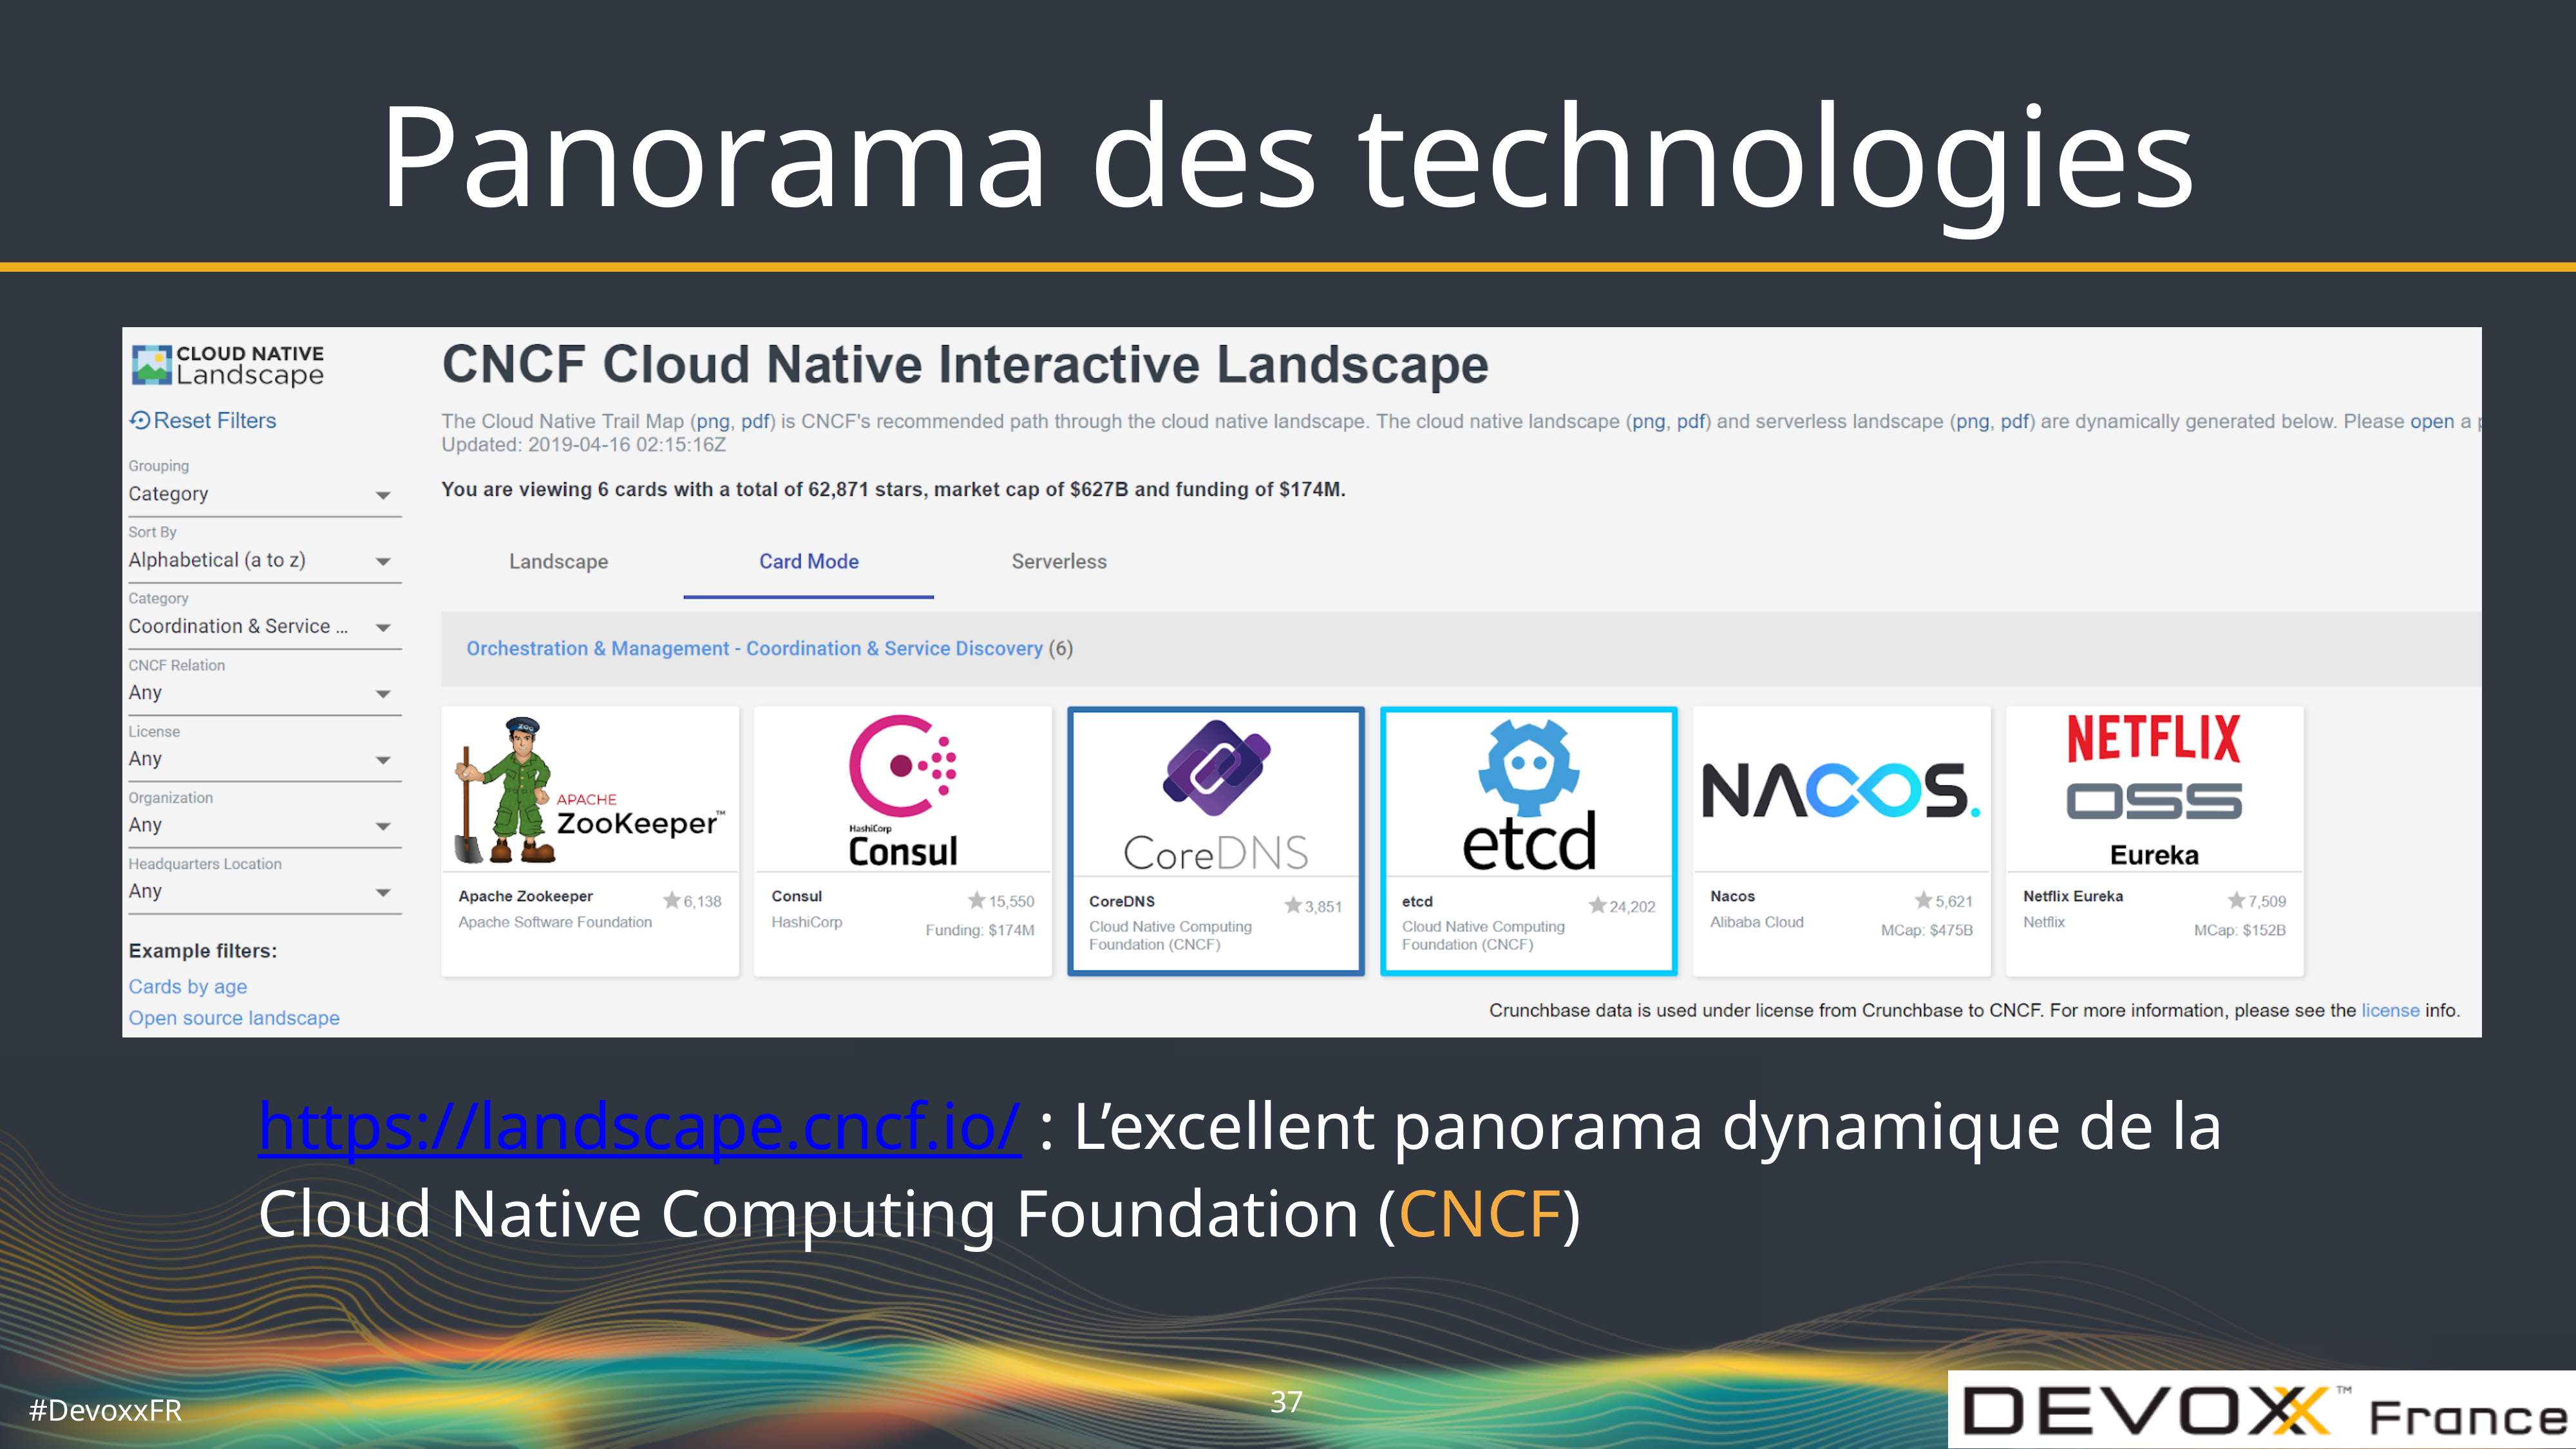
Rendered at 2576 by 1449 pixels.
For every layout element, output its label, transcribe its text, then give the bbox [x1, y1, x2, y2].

picture [0, 272, 2576, 1449]
slide_number 37 [1262, 1375, 1312, 1427]
picture [0, 0, 2576, 262]
title Panorama des technologies [264, 14, 2312, 287]
list https://landscape.cncf.io/ : L’excellent panorama dynamique de la Cloud Native Computing Foundation (CNCF) [250, 1077, 2355, 1274]
